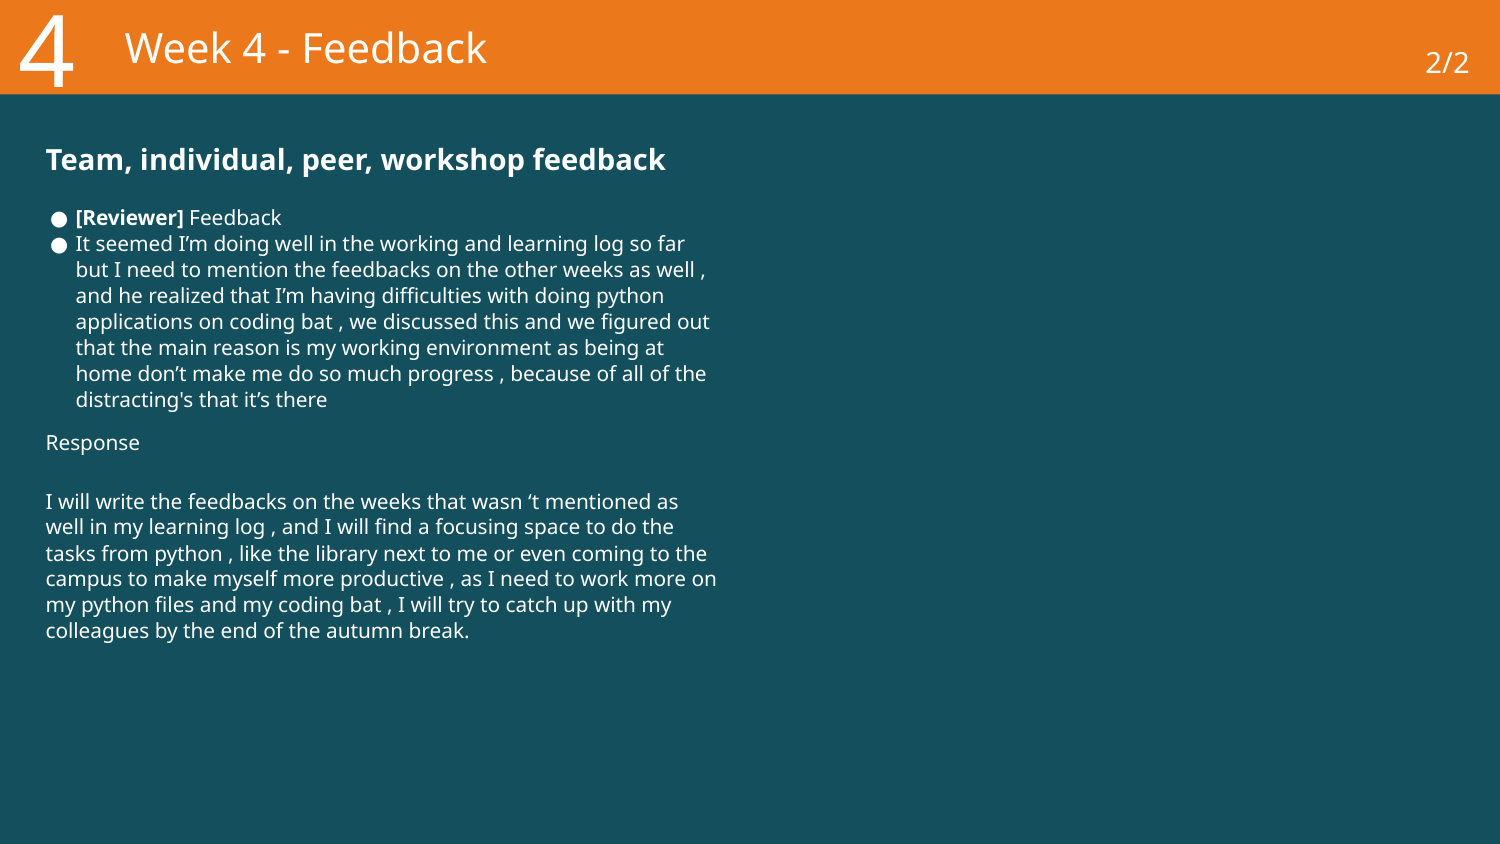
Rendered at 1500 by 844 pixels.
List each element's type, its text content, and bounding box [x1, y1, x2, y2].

subtitle Team, individual, peer, workshop feedback [30, 124, 735, 189]
title 2/2 [1159, 0, 1485, 95]
list [Reviewer] Feedback It seemed I’m doing well in the working and learning log so far but I need to mention the feedbacks on the other weeks as well , and he realized that I’m having difficulties with doing python applications on coding bat , we discussed this and we figured out that the main reason is my working environment as being at home don’t make me do so much progress , because of all of the distracting's that it’s there Response I will write the feedbacks on the weeks that wasn ‘t mentioned as well in my learning log , and I will find a focusing space to do the tasks from python , like the library next to me or even coming to the campus to make myself more productive , as I need to work more on my python files and my coding bat , I will try to catch up with my colleagues by the end of the autumn break. [30, 189, 735, 815]
title Week 4 - Feedback [109, 0, 1010, 94]
title 4 [0, 0, 95, 94]
